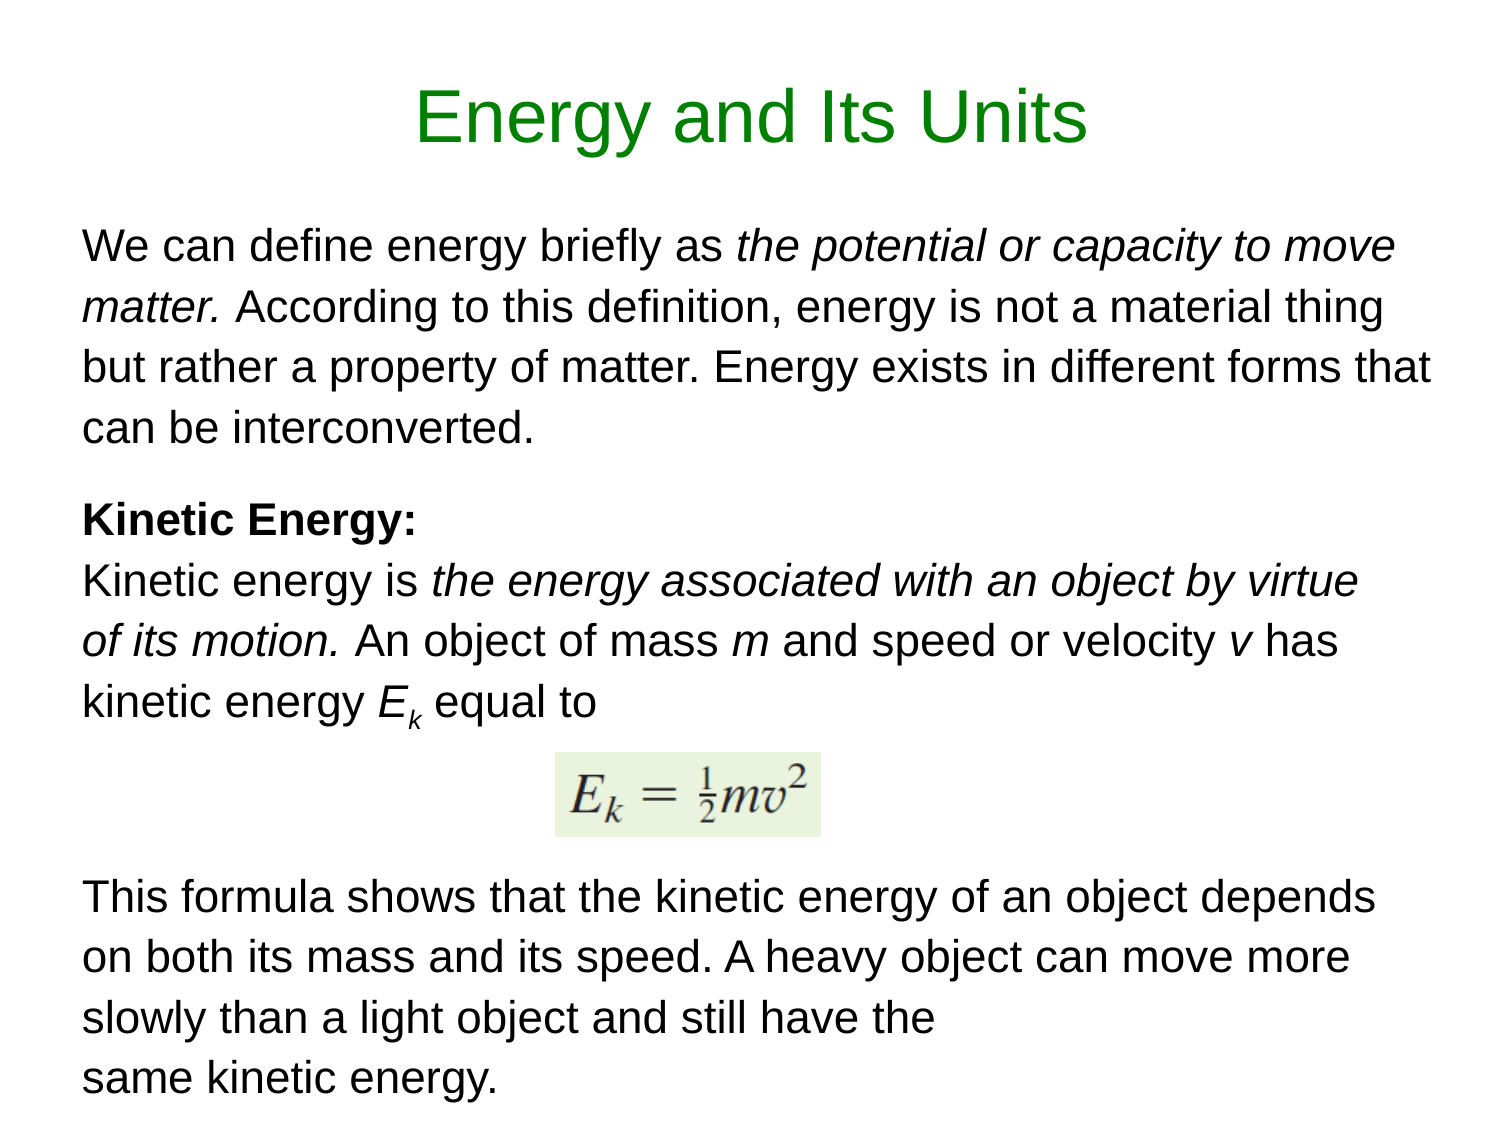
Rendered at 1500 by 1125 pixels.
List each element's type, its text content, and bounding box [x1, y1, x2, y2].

title Energy and Its Units [50, 18, 1454, 207]
text_box Kinetic Energy: Kinetic energy is the energy associated with an object by virtue of its motion. An object of mass m and speed or velocity v has kinetic energy Ek equal to This formula shows that the kinetic energy of an object depends on both its mass and its speed. A heavy object can move more slowly than a light object and still have the same kinetic energy. [67, 477, 1419, 1111]
picture [555, 752, 822, 837]
text_box We can define energy briefly as the potential or capacity to move matter. According to this definition, energy is not a material thing but rather a property of matter. Energy exists in different forms that can be interconverted. [67, 202, 1454, 460]
